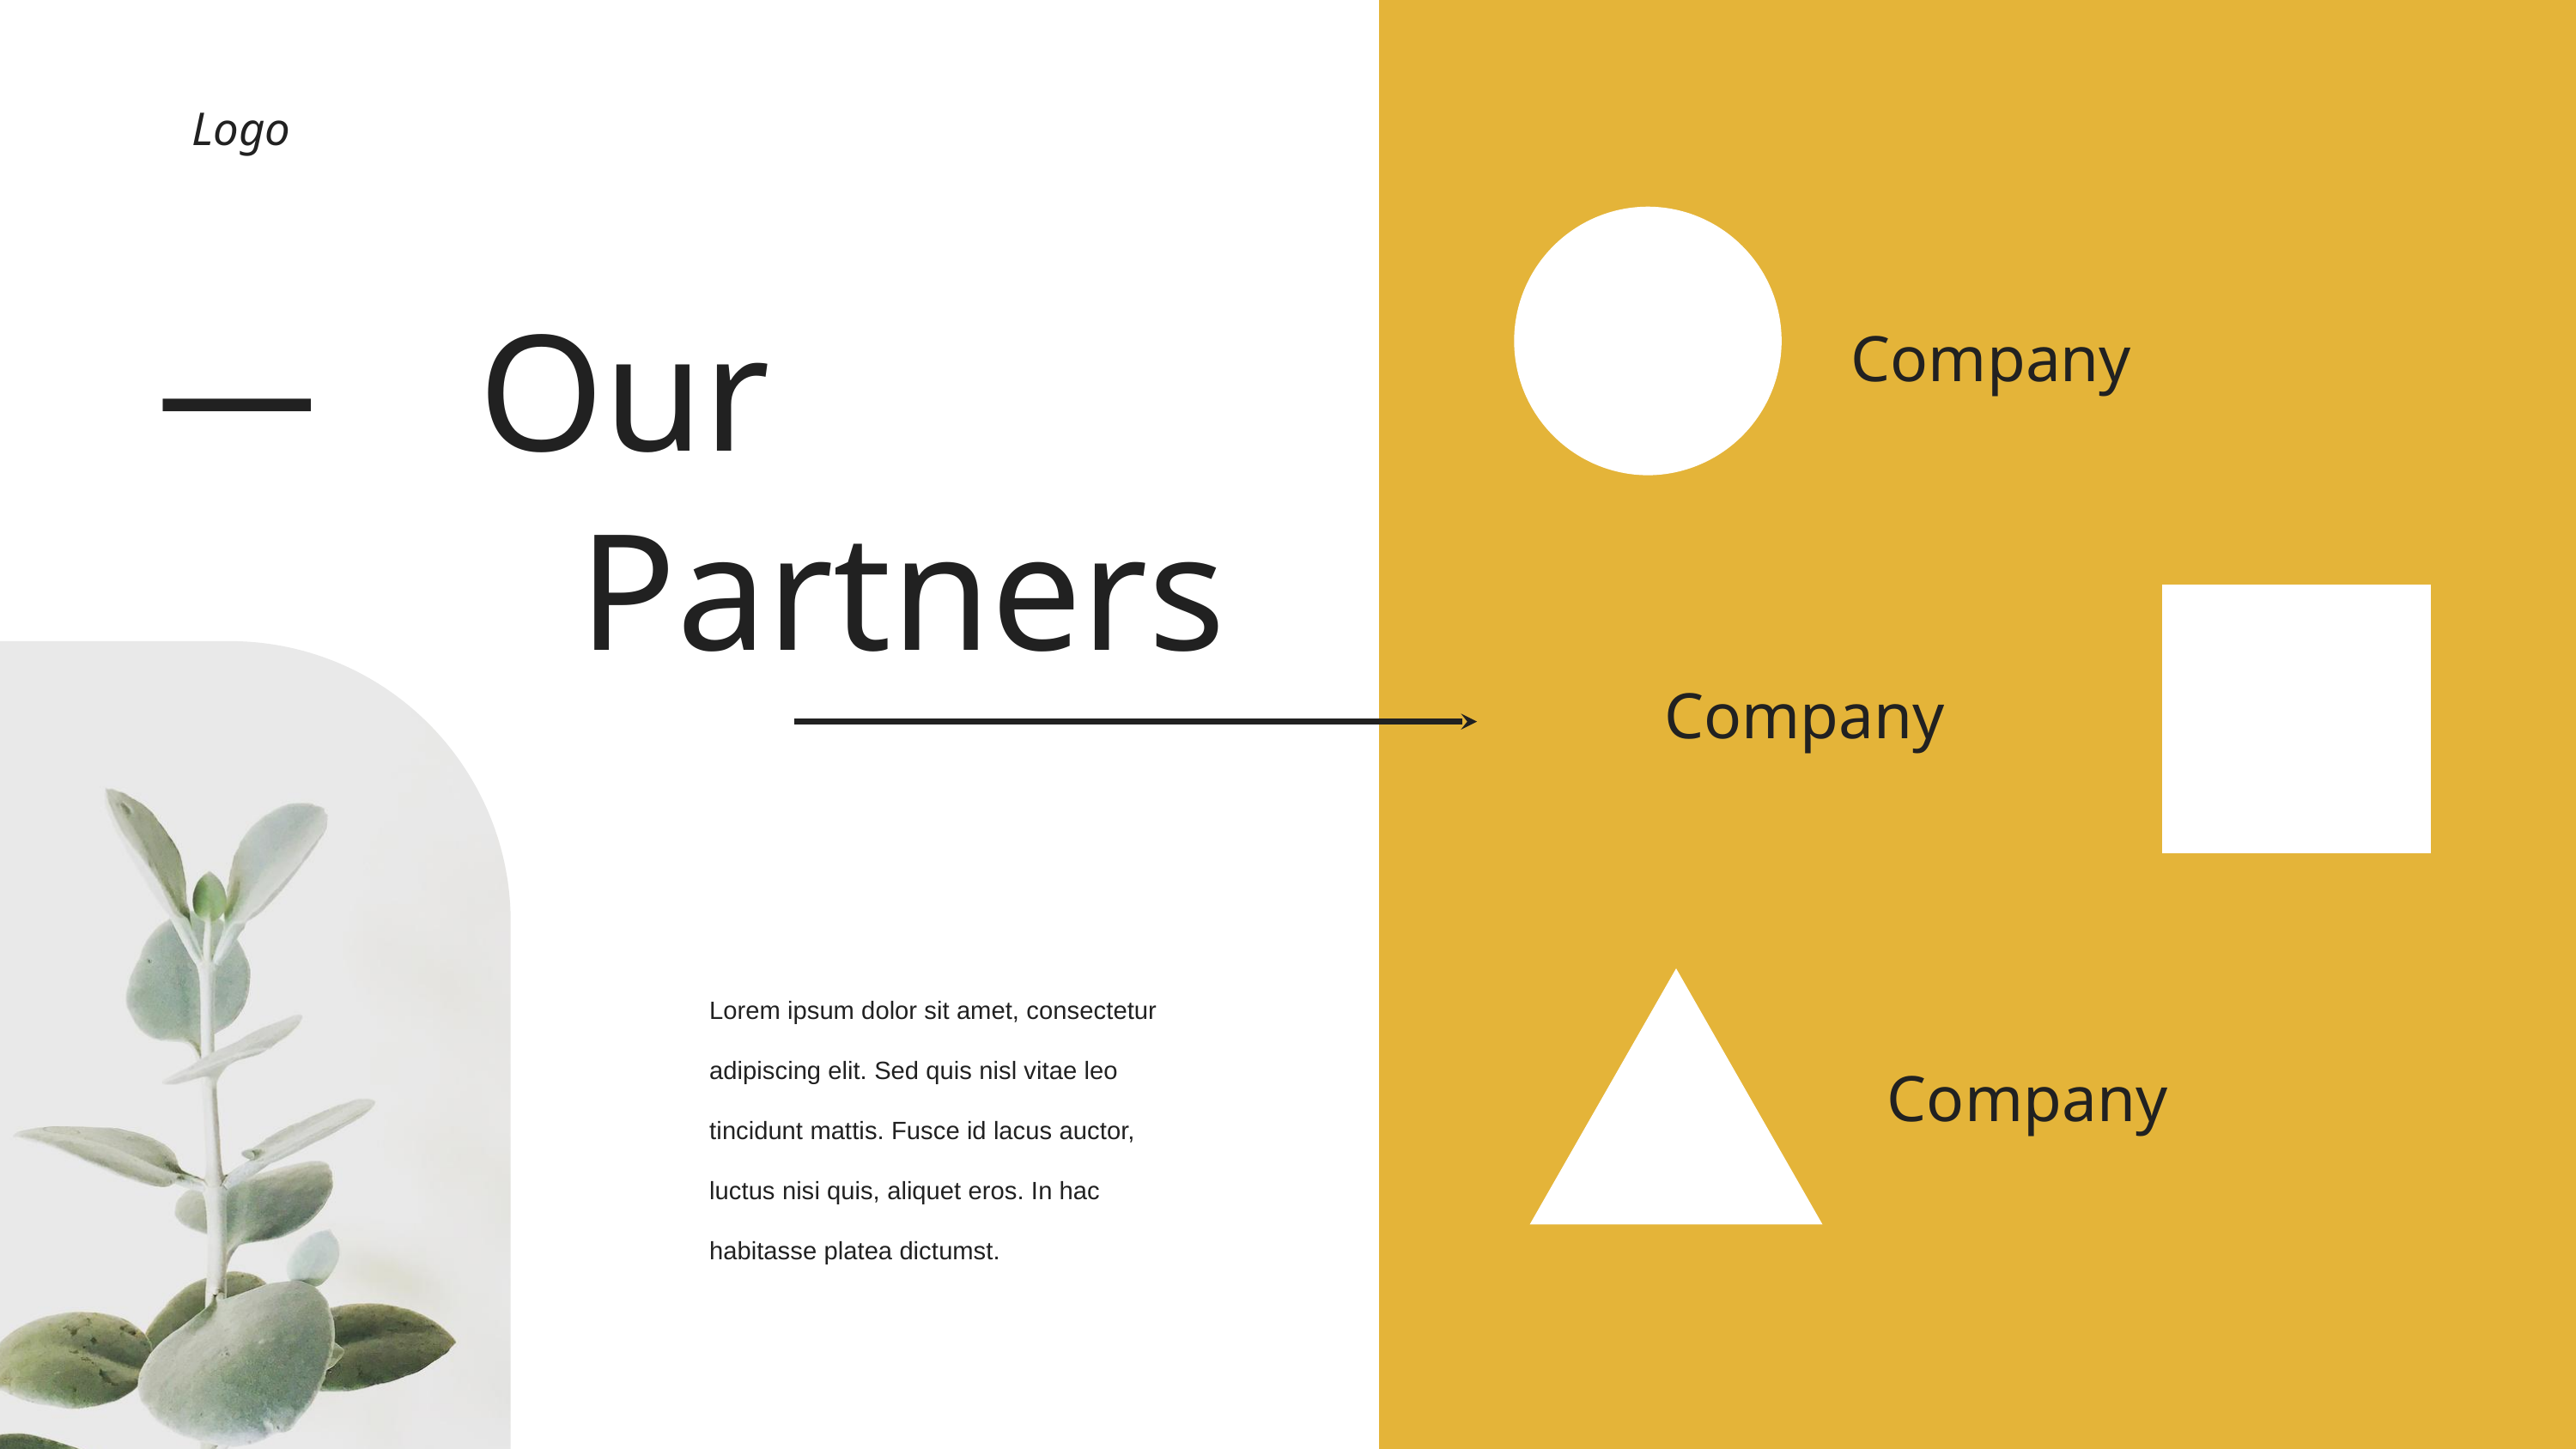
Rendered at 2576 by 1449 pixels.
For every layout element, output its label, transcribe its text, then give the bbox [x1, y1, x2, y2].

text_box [1514, 206, 1783, 476]
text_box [2162, 568, 2432, 854]
text_box Company [1886, 1044, 2271, 1135]
text_box [0, 640, 511, 1449]
text_box — [156, 249, 382, 482]
text_box [1379, 0, 2576, 1449]
text_box Logo [95, 89, 386, 155]
text_box Lorem ipsum dolor sit amet, consectetur adipiscing elit. Sed quis nisl vitae leo tincidunt mattis. Fusce id lacus auctor, luctus nisi quis, aliquet eros. In hac habitasse platea dictumst. [709, 964, 1208, 1325]
text_box Company [1664, 660, 2063, 751]
text_box Our [399, 252, 850, 484]
text_box Company [1850, 304, 2177, 395]
text_box Partners [517, 451, 1288, 682]
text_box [1529, 967, 1823, 1225]
